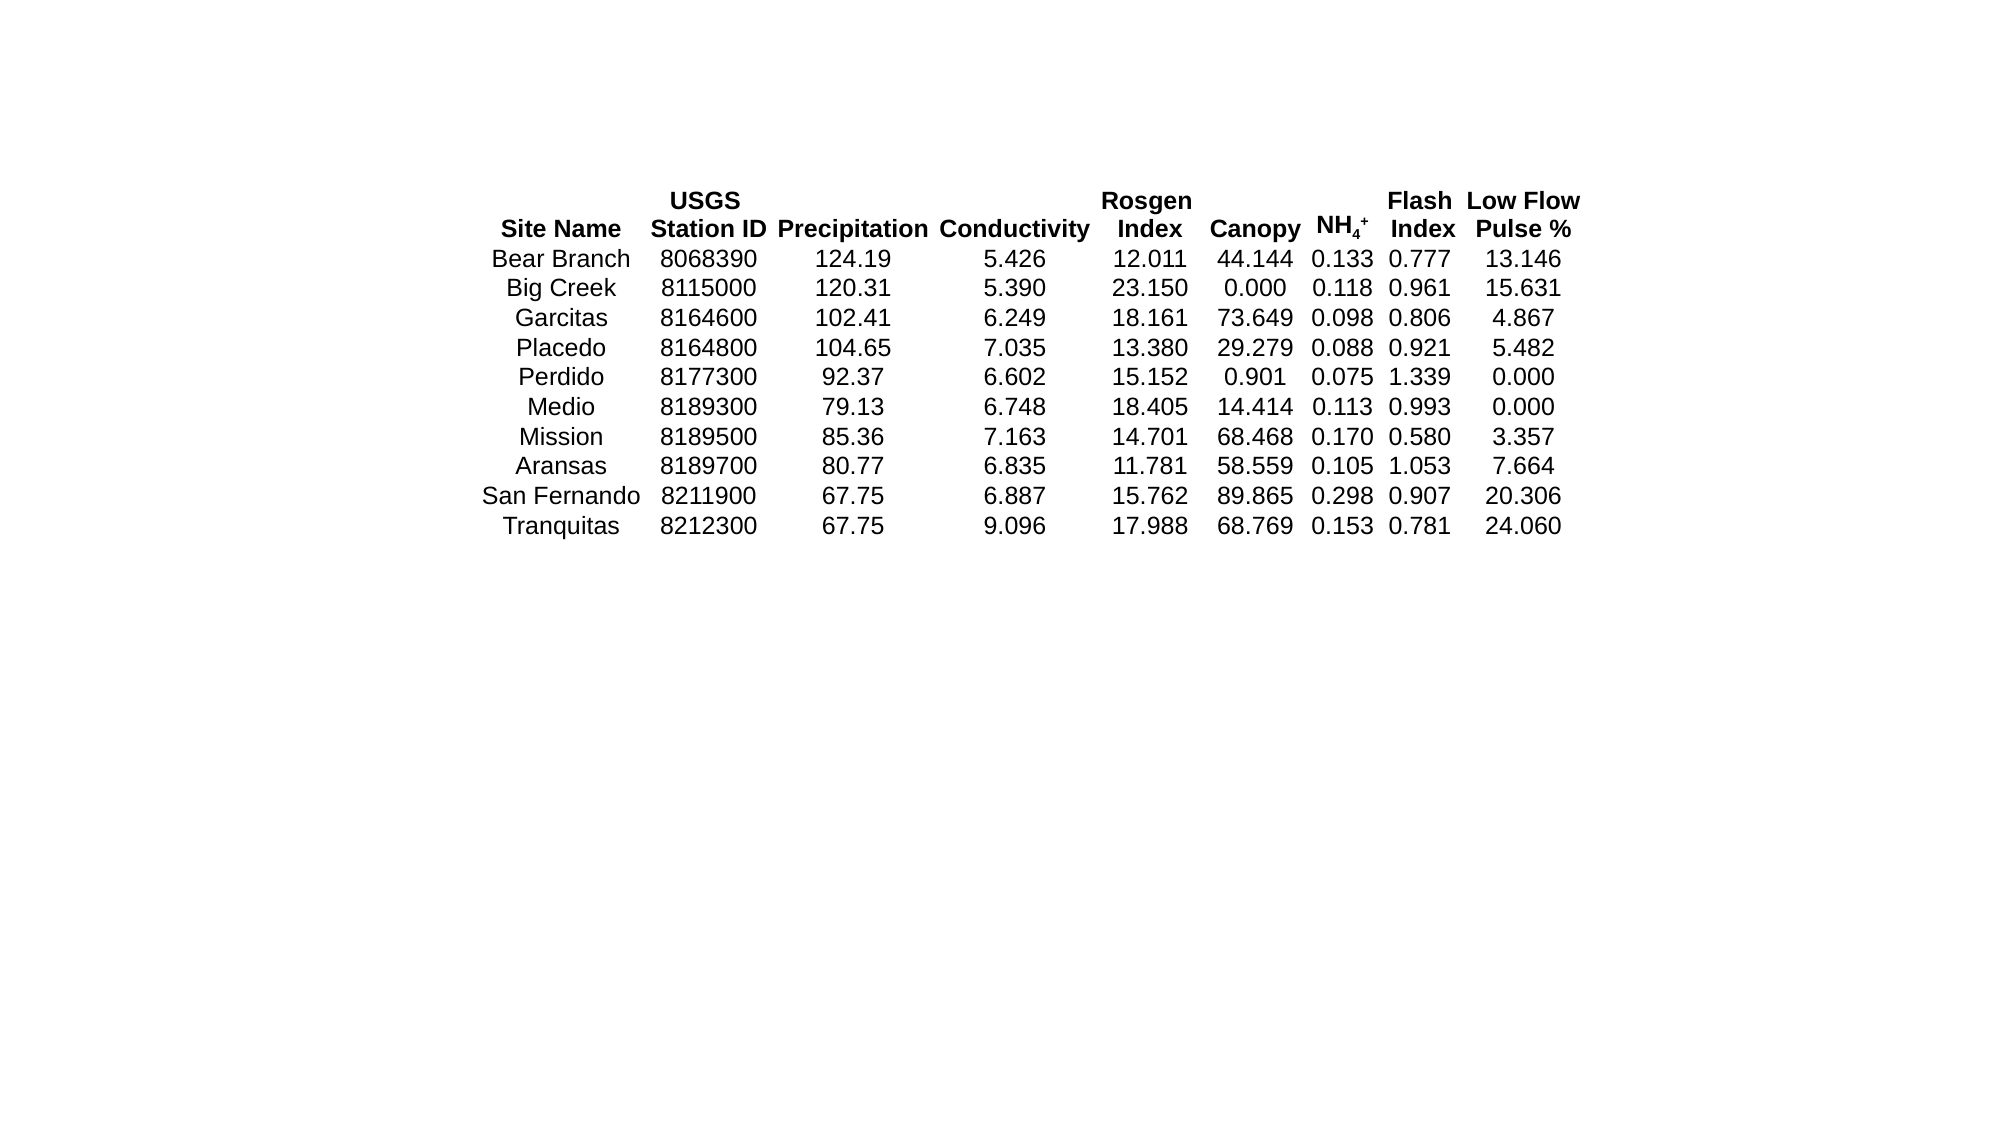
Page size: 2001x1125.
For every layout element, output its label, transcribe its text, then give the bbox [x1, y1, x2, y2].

table_cell 6.887 [934, 480, 1096, 510]
table_cell Big Creek [478, 273, 645, 302]
table_cell 92.37 [773, 361, 934, 391]
table_cell 8068390 [645, 243, 773, 273]
table_cell 67.75 [773, 480, 934, 510]
table_cell 0.153 [1307, 510, 1379, 539]
table_cell 73.649 [1205, 302, 1307, 332]
table_cell 0.806 [1379, 302, 1461, 332]
table_header USGS Station ID [645, 185, 773, 243]
table_cell 6.602 [934, 361, 1096, 391]
table_cell 17.988 [1096, 510, 1205, 539]
table_cell 13.380 [1096, 332, 1205, 361]
table_cell Placedo [478, 332, 645, 361]
table_cell 20.306 [1461, 480, 1586, 510]
table_cell 89.865 [1205, 480, 1307, 510]
table_header NH4+ [1307, 185, 1379, 243]
table_header Flash Index [1379, 185, 1461, 243]
table_cell 8115000 [645, 273, 773, 302]
table_cell 8189700 [645, 450, 773, 480]
table_cell 8189300 [645, 391, 773, 421]
table_cell 102.41 [773, 302, 934, 332]
table_cell 0.961 [1379, 273, 1461, 302]
table_cell 1.339 [1379, 361, 1461, 391]
table_cell 4.867 [1461, 302, 1586, 332]
table_cell San Fernando [478, 480, 645, 510]
table_cell 15.631 [1461, 273, 1586, 302]
table_header Low Flow Pulse % [1461, 185, 1586, 243]
table_cell 0.105 [1307, 450, 1379, 480]
table_cell 0.133 [1307, 243, 1379, 273]
table_cell 18.161 [1096, 302, 1205, 332]
table_cell Aransas [478, 450, 645, 480]
table_cell 7.035 [934, 332, 1096, 361]
table_cell 8211900 [645, 480, 773, 510]
table_cell 0.000 [1461, 361, 1586, 391]
table_cell 15.762 [1096, 480, 1205, 510]
table_cell 3.357 [1461, 421, 1586, 450]
table_header Canopy [1205, 185, 1307, 243]
table_cell 79.13 [773, 391, 934, 421]
table_cell 5.482 [1461, 332, 1586, 361]
table_cell 1.053 [1379, 450, 1461, 480]
table_cell 104.65 [773, 332, 934, 361]
table_cell 44.144 [1205, 243, 1307, 273]
table_cell 14.701 [1096, 421, 1205, 450]
table_cell 15.152 [1096, 361, 1205, 391]
table_header Conductivity [934, 185, 1096, 243]
table_cell 0.170 [1307, 421, 1379, 450]
table_cell 0.098 [1307, 302, 1379, 332]
table_header Rosgen Index [1096, 185, 1205, 243]
table_cell Medio [478, 391, 645, 421]
table_cell 120.31 [773, 273, 934, 302]
table_cell 0.781 [1379, 510, 1461, 539]
table_cell 23.150 [1096, 273, 1205, 302]
table_cell 0.921 [1379, 332, 1461, 361]
table_cell 7.664 [1461, 450, 1586, 480]
table_cell 0.000 [1461, 391, 1586, 421]
table_cell 5.390 [934, 273, 1096, 302]
table_cell 8212300 [645, 510, 773, 539]
table_cell 0.580 [1379, 421, 1461, 450]
table_cell 0.298 [1307, 480, 1379, 510]
table_cell 80.77 [773, 450, 934, 480]
table_cell 68.769 [1205, 510, 1307, 539]
table_cell 0.901 [1205, 361, 1307, 391]
table_cell 8189500 [645, 421, 773, 450]
table_cell 0.075 [1307, 361, 1379, 391]
table_cell 0.907 [1379, 480, 1461, 510]
table_cell 0.993 [1379, 391, 1461, 421]
table_cell 11.781 [1096, 450, 1205, 480]
table_cell 0.088 [1307, 332, 1379, 361]
table_cell 8164800 [645, 332, 773, 361]
table_cell 13.146 [1461, 243, 1586, 273]
table_cell Tranquitas [478, 510, 645, 539]
table_cell Bear Branch [478, 243, 645, 273]
table_cell Perdido [478, 361, 645, 391]
table_cell 5.426 [934, 243, 1096, 273]
table_cell 68.468 [1205, 421, 1307, 450]
table_cell 6.748 [934, 391, 1096, 421]
table_cell 0.113 [1307, 391, 1379, 421]
table_cell 6.249 [934, 302, 1096, 332]
table_cell Mission [478, 421, 645, 450]
table_header Precipitation [773, 185, 934, 243]
table_cell 85.36 [773, 421, 934, 450]
table_cell 58.559 [1205, 450, 1307, 480]
table_cell 7.163 [934, 421, 1096, 450]
table_cell Garcitas [478, 302, 645, 332]
table_cell 6.835 [934, 450, 1096, 480]
table_cell 0.000 [1205, 273, 1307, 302]
table_cell 18.405 [1096, 391, 1205, 421]
table_cell 29.279 [1205, 332, 1307, 361]
table_cell 14.414 [1205, 391, 1307, 421]
table_cell 124.19 [773, 243, 934, 273]
table_cell 0.777 [1379, 243, 1461, 273]
table_header Site Name [478, 185, 645, 243]
table_cell 0.118 [1307, 273, 1379, 302]
table_cell 67.75 [773, 510, 934, 539]
table_cell 24.060 [1461, 510, 1586, 539]
table_cell 12.011 [1096, 243, 1205, 273]
table_cell 9.096 [934, 510, 1096, 539]
table_cell 8164600 [645, 302, 773, 332]
table_cell 8177300 [645, 361, 773, 391]
